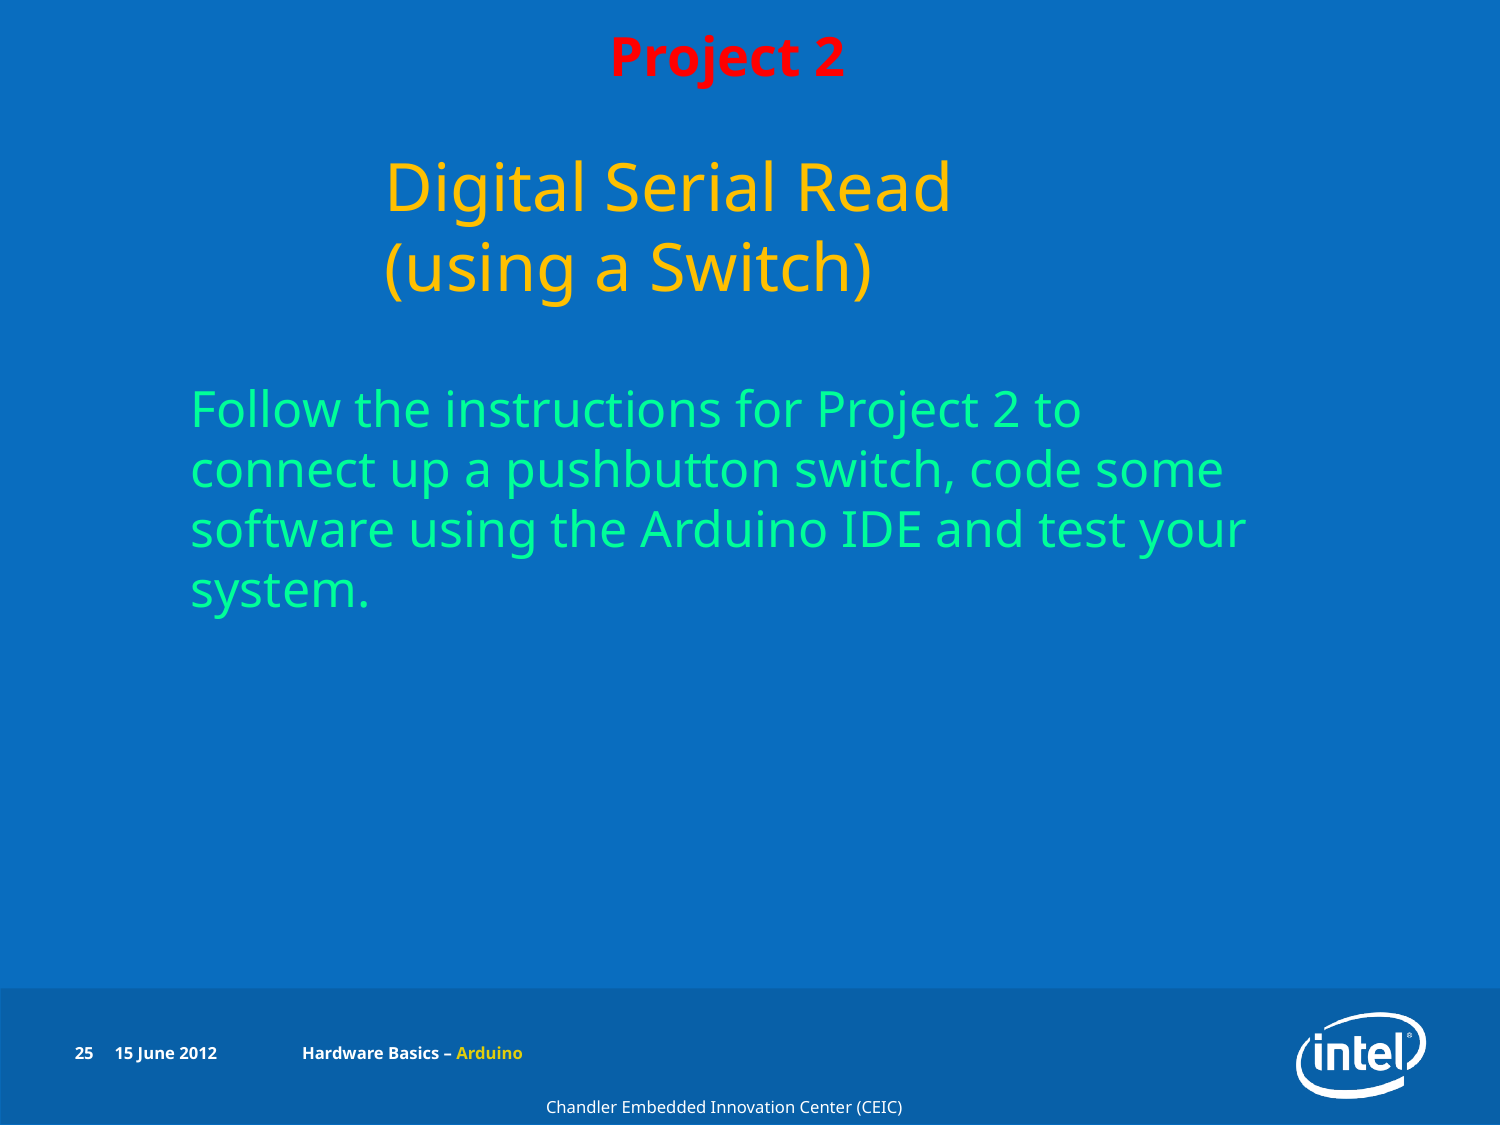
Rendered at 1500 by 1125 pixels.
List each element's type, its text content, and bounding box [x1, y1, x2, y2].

title Project 2 [511, 22, 945, 111]
list Digital Serial Read (using a Switch) [384, 144, 1052, 317]
text_box Follow the instructions for Project 2 to connect up a pushbutton switch, code some software using the Arduino IDE and test your system. [190, 377, 1259, 628]
picture [1294, 1011, 1428, 1101]
footer Hardware Basics – Arduino [301, 1042, 923, 1094]
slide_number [144, 1042, 274, 1094]
slide_number 25 [74, 1042, 144, 1094]
